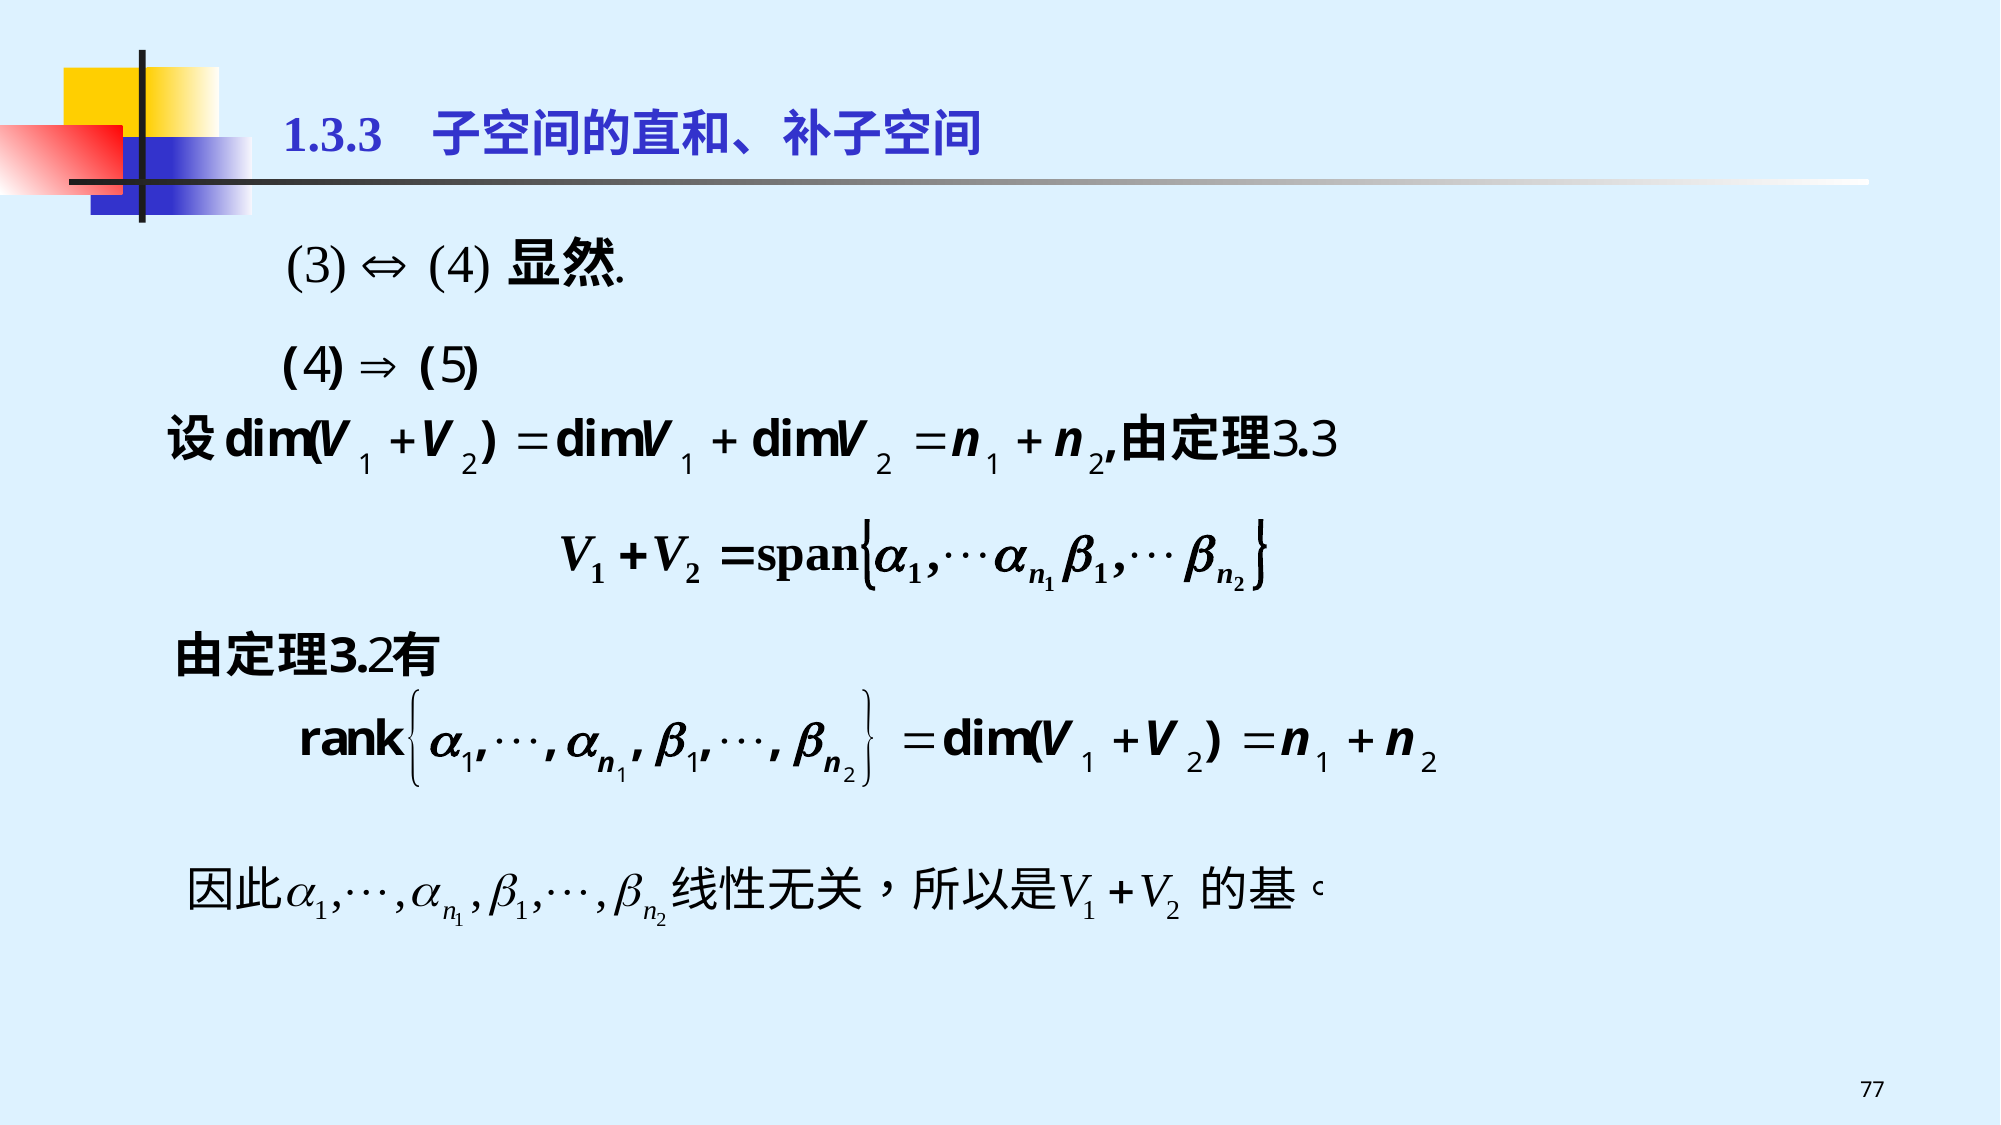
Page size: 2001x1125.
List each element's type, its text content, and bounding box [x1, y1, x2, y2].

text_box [555, 519, 1277, 602]
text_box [161, 334, 1346, 485]
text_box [183, 859, 1323, 935]
text_box 1.3.3 子空间的直和、补子空间 [267, 94, 1074, 170]
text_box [279, 228, 633, 305]
slide_number 77 [1483, 1037, 1901, 1113]
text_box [172, 620, 1445, 799]
